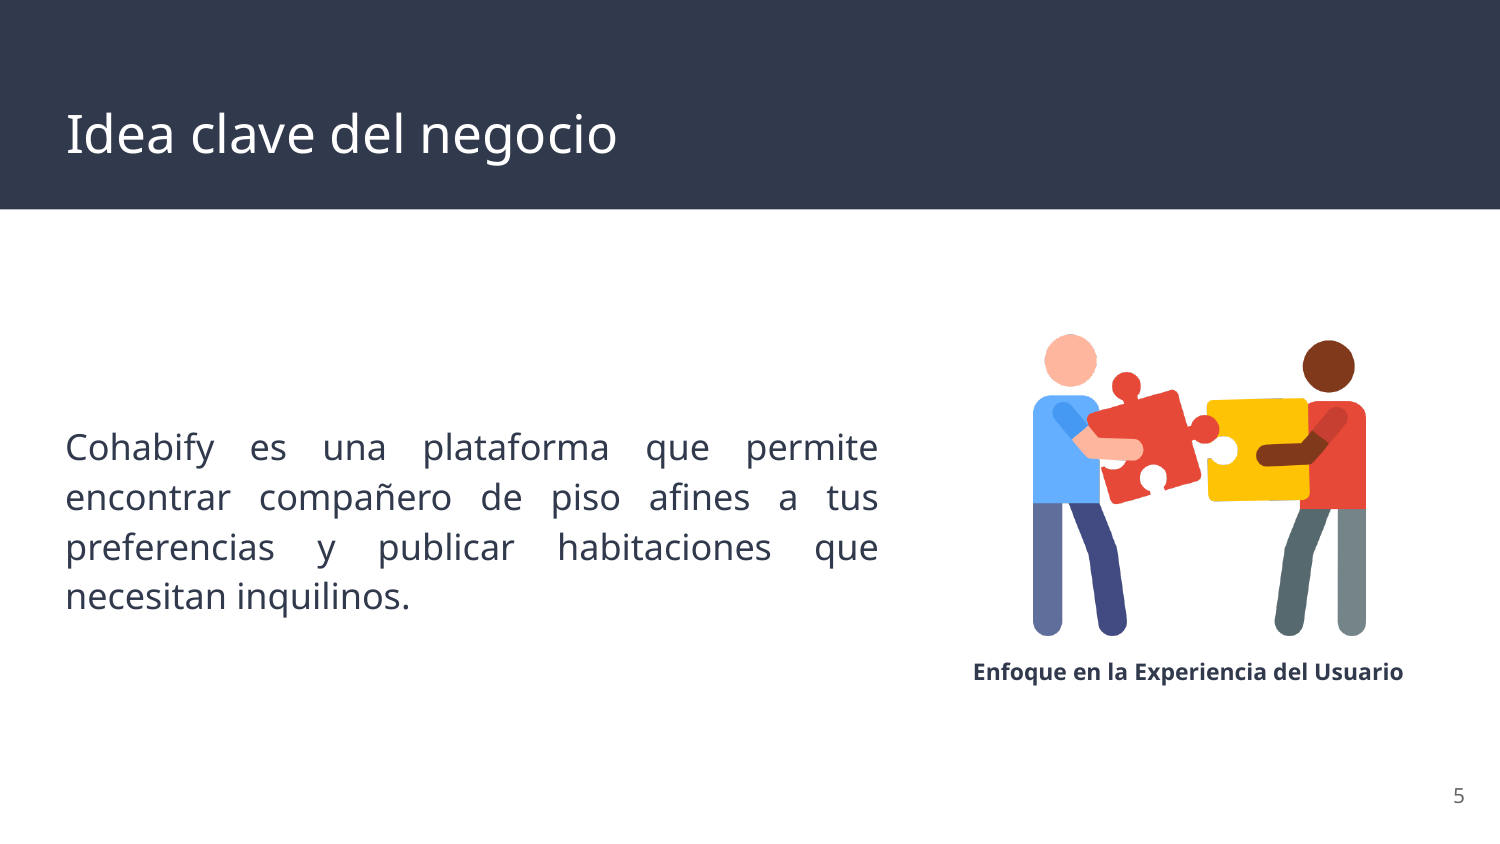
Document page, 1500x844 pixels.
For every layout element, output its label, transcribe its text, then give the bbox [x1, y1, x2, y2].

slide_number ‹#› [1389, 764, 1480, 830]
text_box Enfoque en la Experiencia del Usuario [920, 638, 1500, 701]
picture [1033, 318, 1366, 652]
title Idea clave del negocio [51, 82, 1449, 185]
text_box Cohabify es una plataforma que permite encontrar compañero de piso afines a tus preferencias y publicar habitaciones que necesitan inquilinos. [50, 403, 895, 633]
